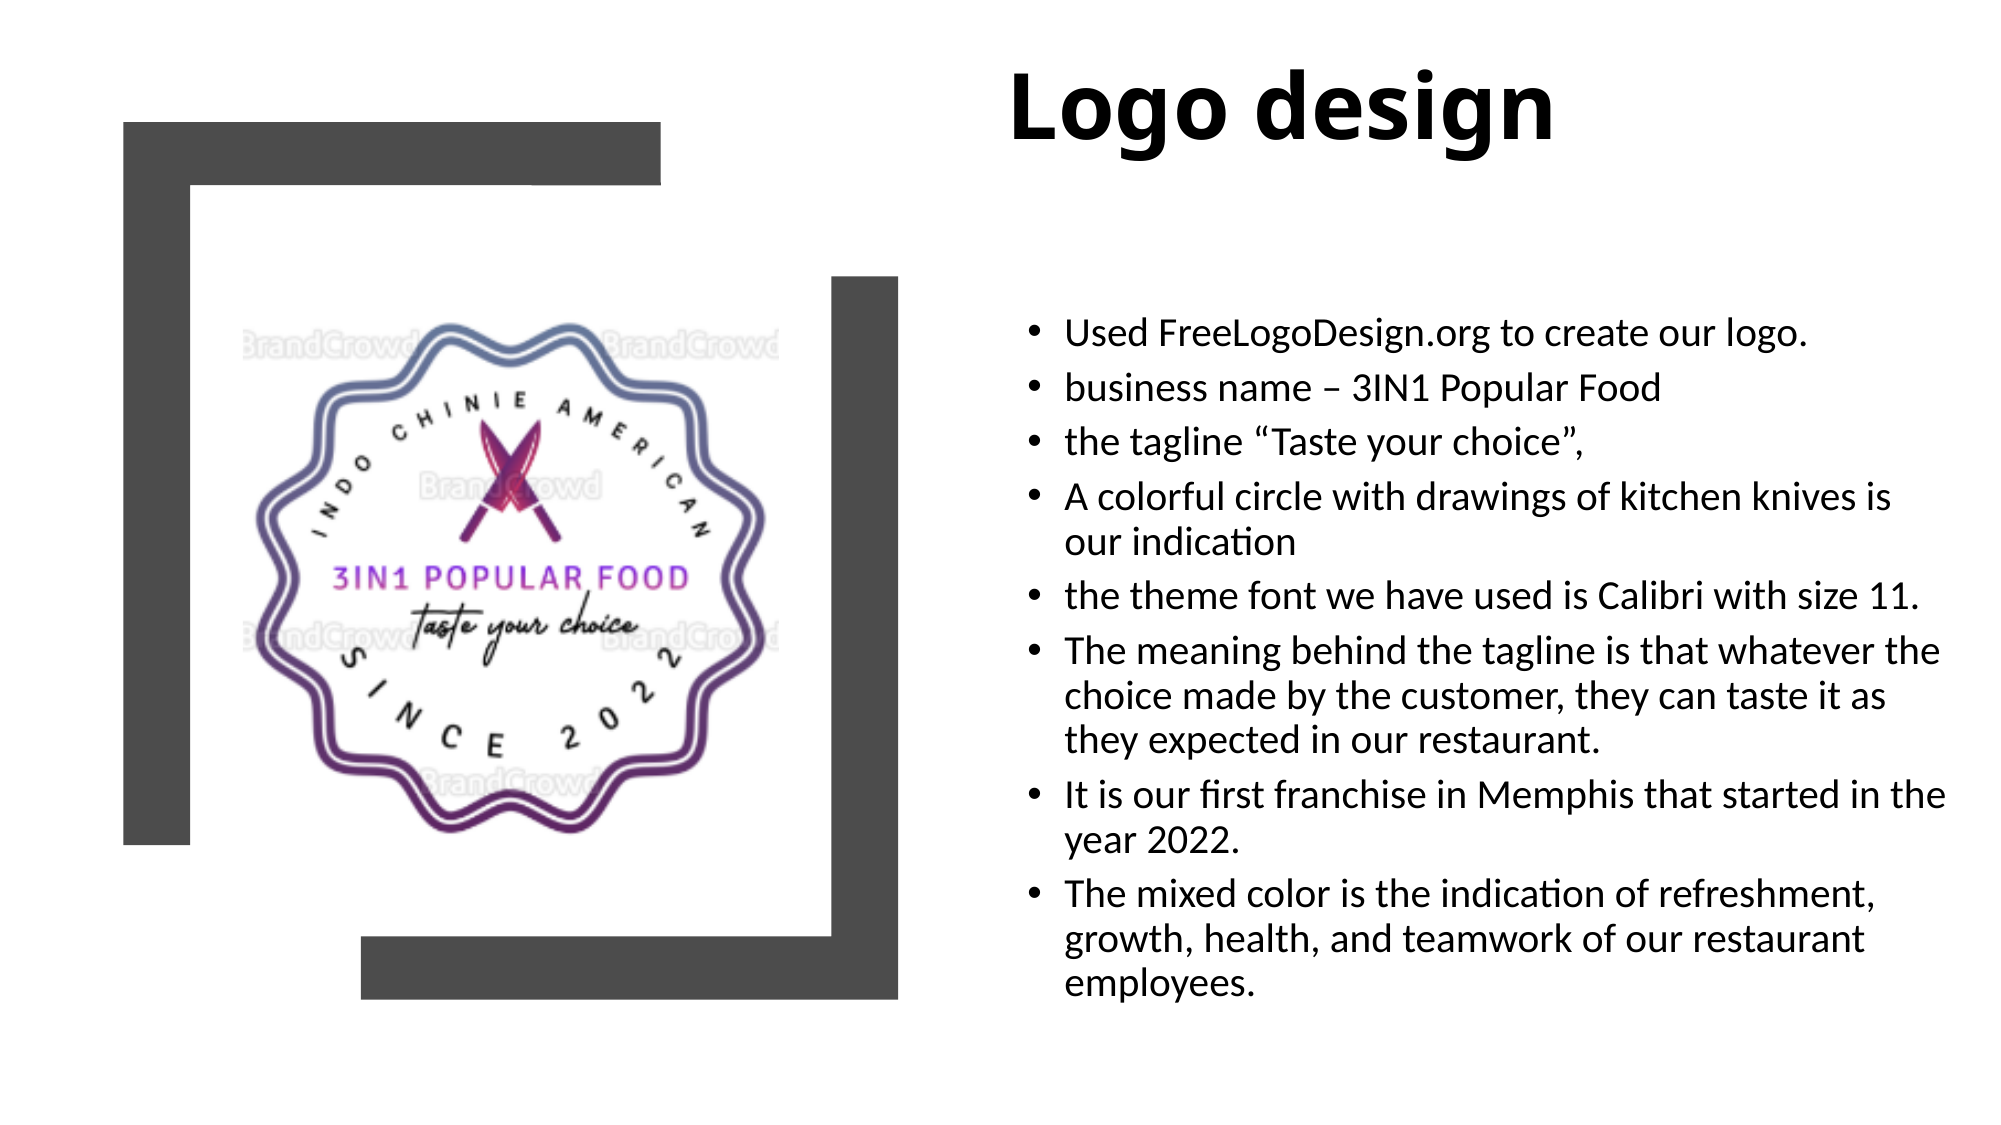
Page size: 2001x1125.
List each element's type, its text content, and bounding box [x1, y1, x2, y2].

picture [242, 277, 779, 847]
list Used FreeLogoDesign.org to create our logo. business name – 3IN1 Popular Food the tagline “Taste your choice”, A colorful circle with drawings of kitchen knives is our indication the theme font we have used is Calibri with size 11. The meaning behind the tagline is that whatever the choice made by the customer, they can taste it as they expected in our restaurant. It is our first franchise in Memphis that started in the year 2022. The mixed color is the indication of refreshment, growth, health, and teamwork of our restaurant employees. [937, 243, 1968, 1021]
text_box [123, 122, 661, 846]
text_box [360, 276, 899, 1000]
title Logo design [991, 0, 1852, 236]
